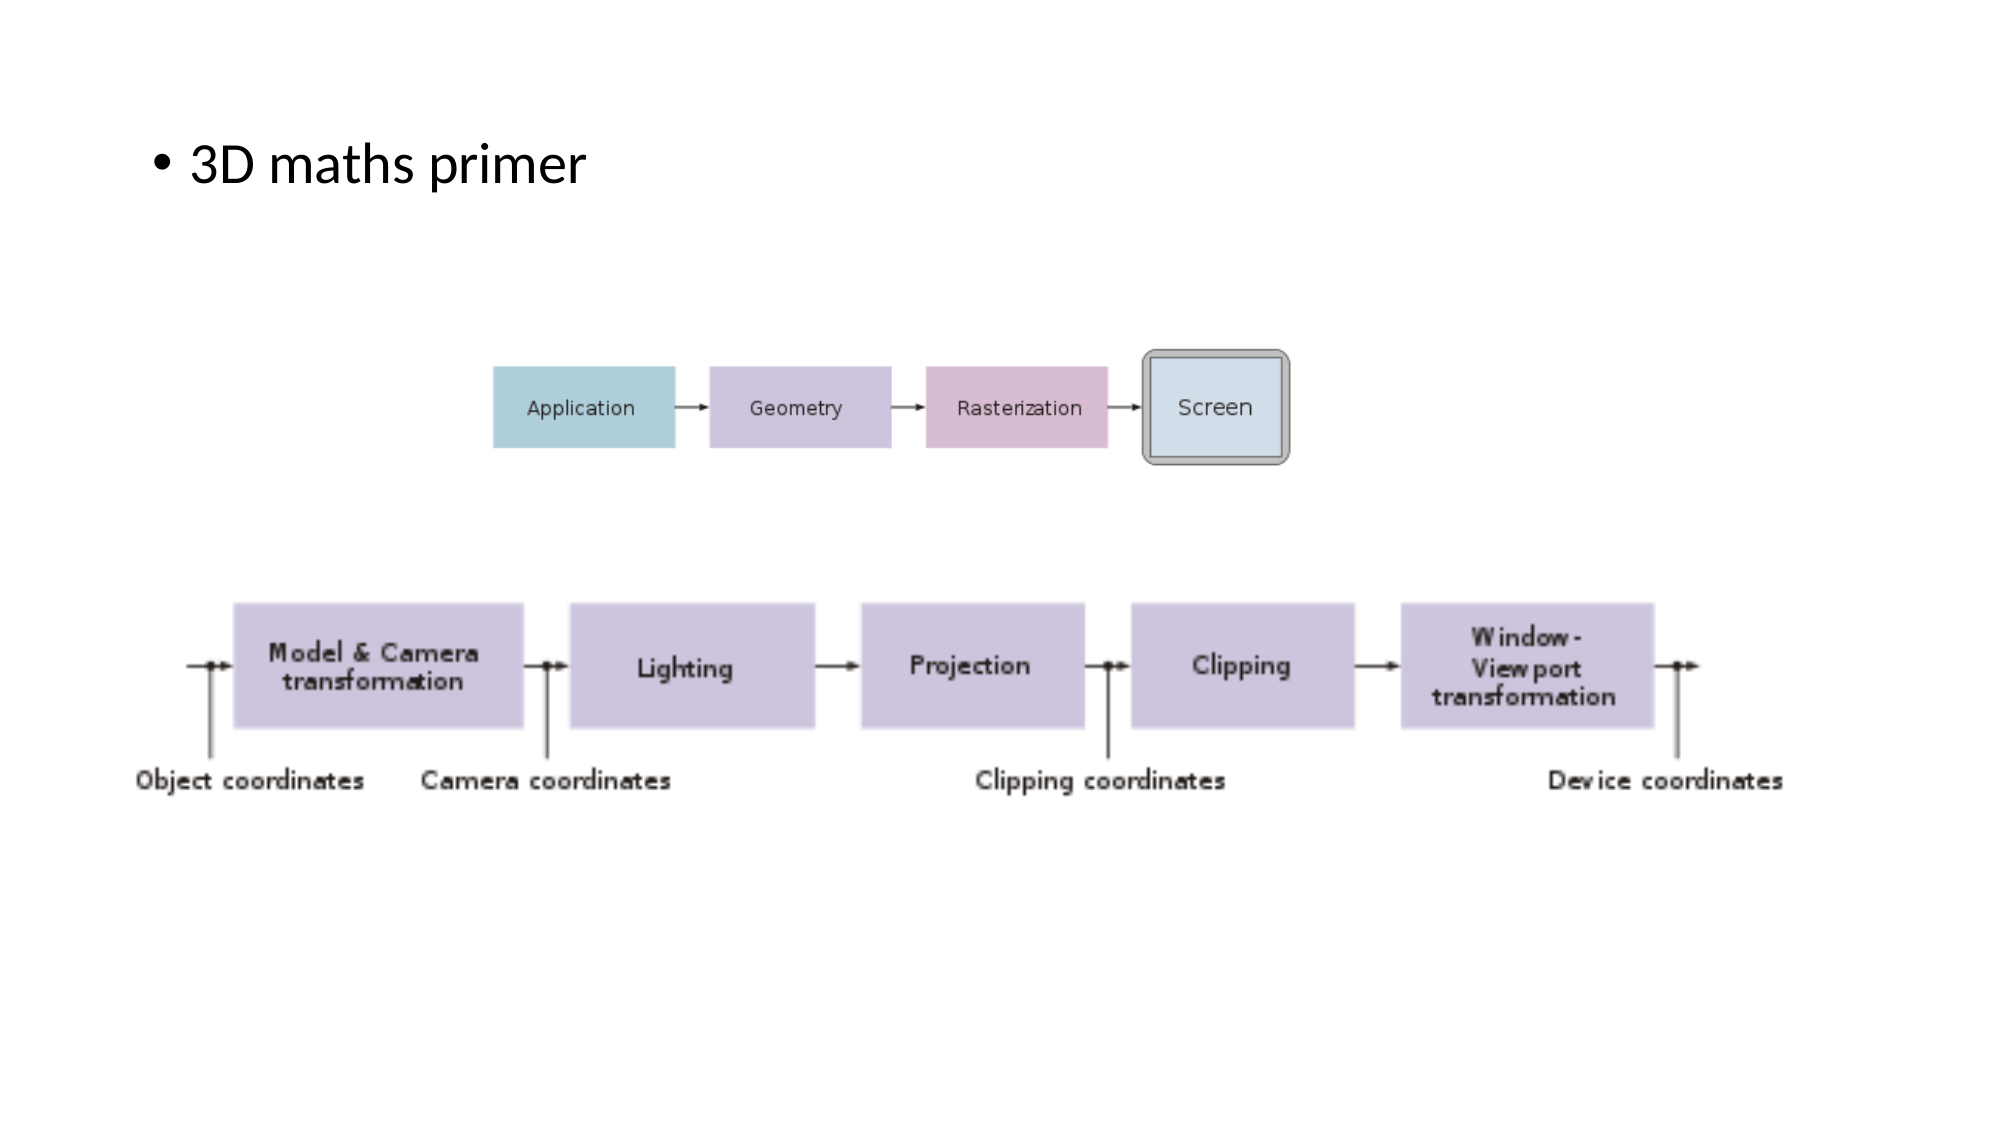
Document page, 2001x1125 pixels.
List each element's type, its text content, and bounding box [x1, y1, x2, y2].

picture [106, 560, 1811, 840]
list 3D maths primer [137, 125, 1863, 840]
picture [462, 332, 1322, 483]
